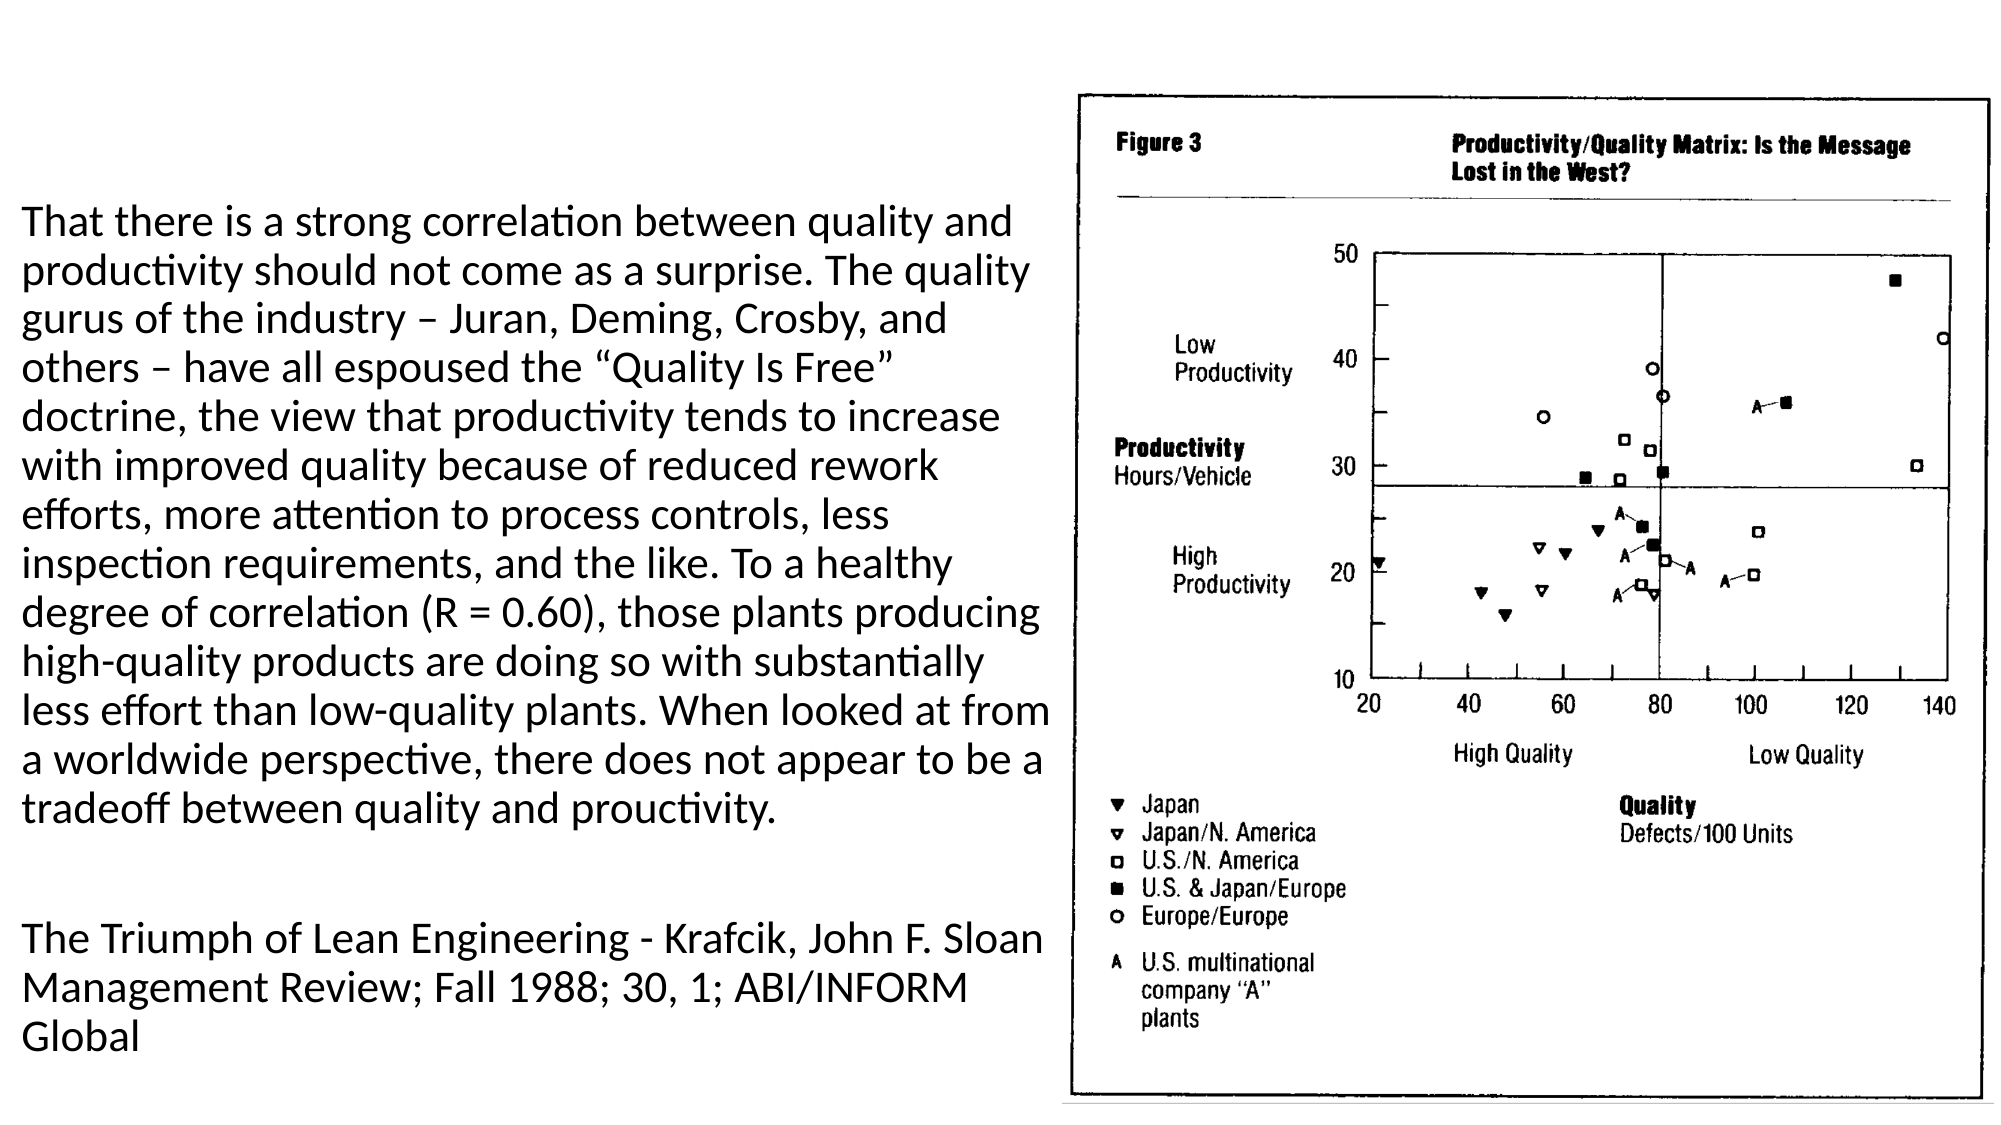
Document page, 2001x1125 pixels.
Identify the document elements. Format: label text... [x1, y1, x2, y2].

list That there is a strong correlation between quality and productivity should not come as a surprise. The quality gurus of the industry – Juran, Deming, Crosby, and others – have all espoused the “Quality Is Free” doctrine, the view that productivity tends to increase with improved quality because of reduced rework efforts, more attention to process controls, less inspection requirements, and the like. To a healthy degree of correlation (R = 0.60), those plants producing high-quality products are doing so with substantially less effort than low-quality plants. When looked at from a worldwide perspective, there does not appear to be a tradeoff between quality and prouctivity. The Triumph of Lean Engineering - Krafcik, John F. Sloan Management Review; Fall 1988; 30, 1; ABI/INFORM Global [6, 118, 1062, 1104]
picture [1062, 77, 1994, 1104]
